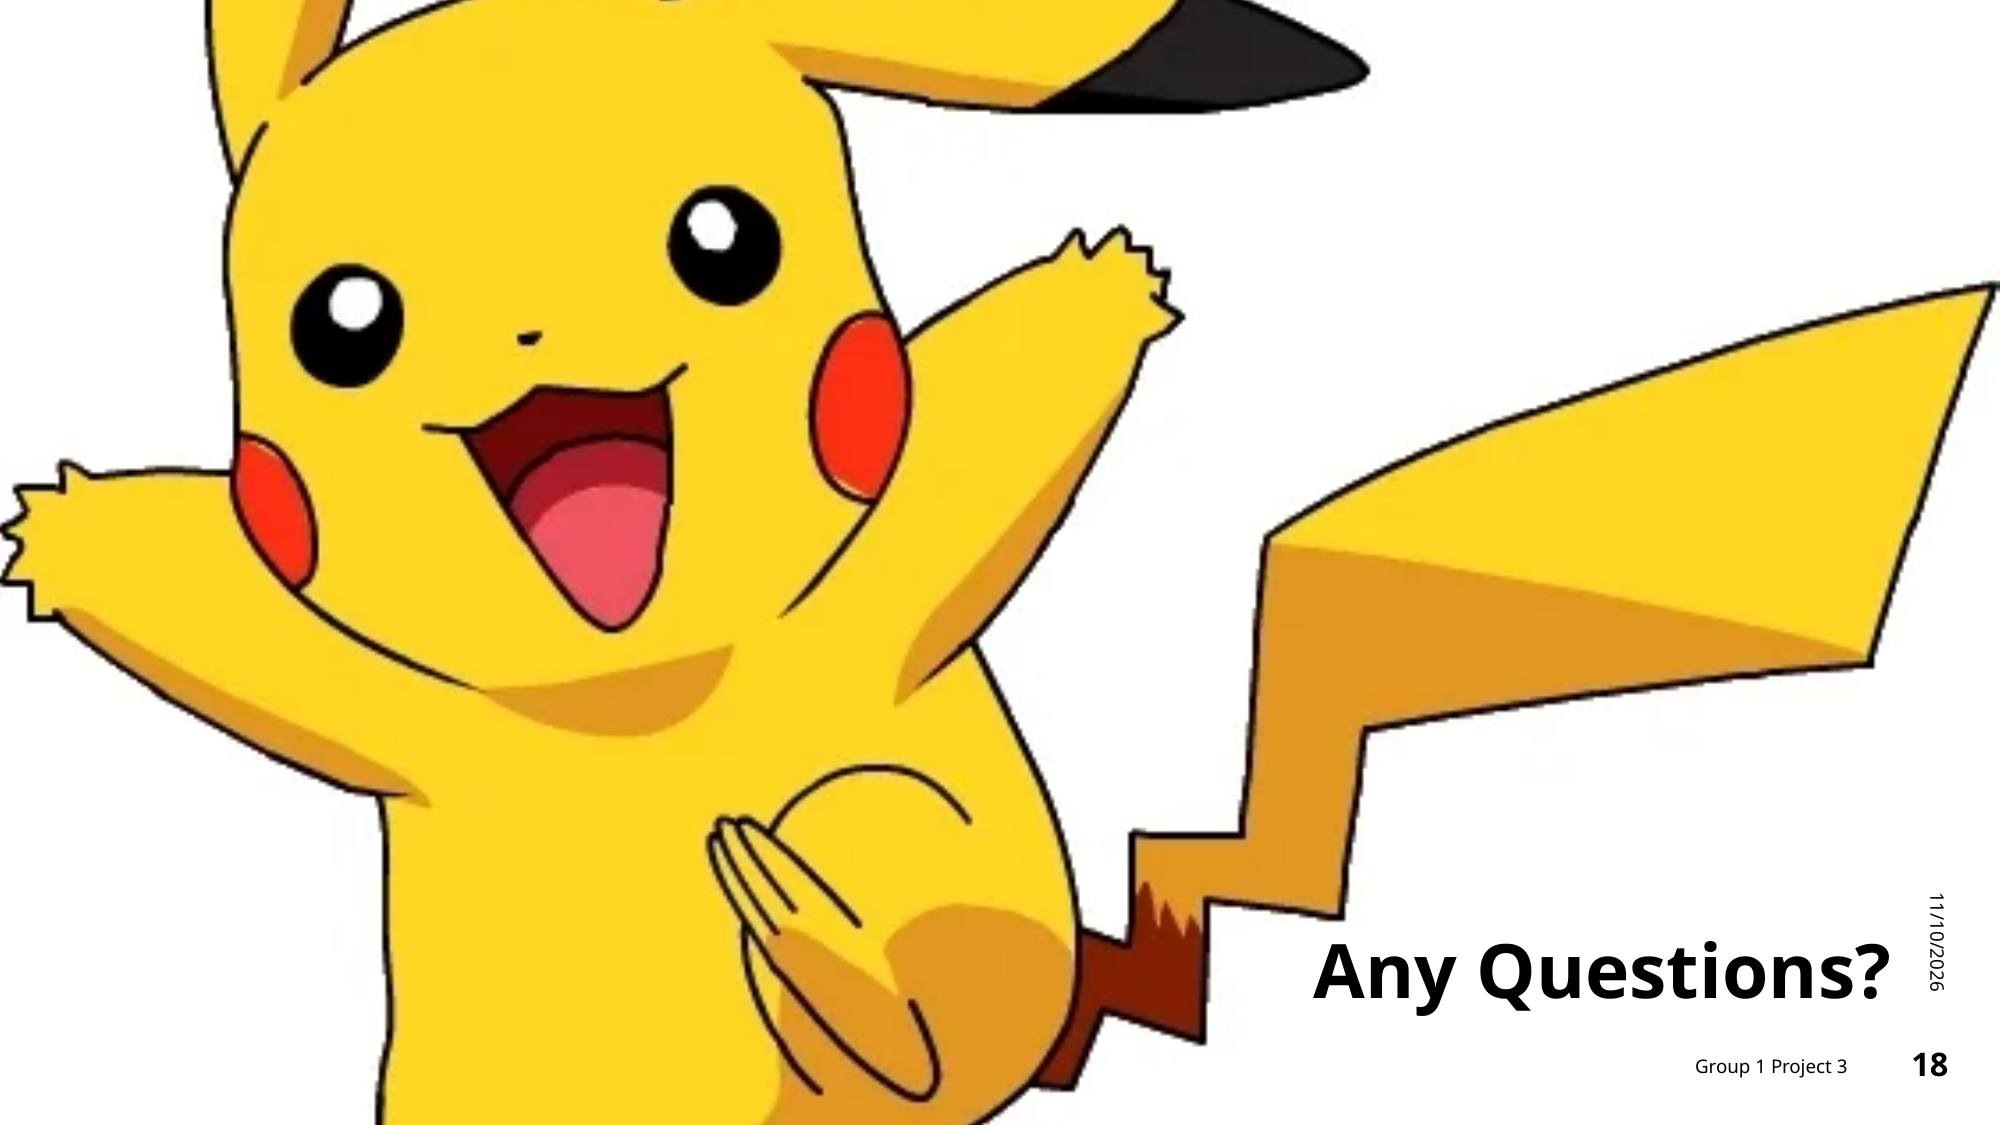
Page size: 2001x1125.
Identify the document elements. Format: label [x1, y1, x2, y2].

list [0, 0, 2000, 1125]
